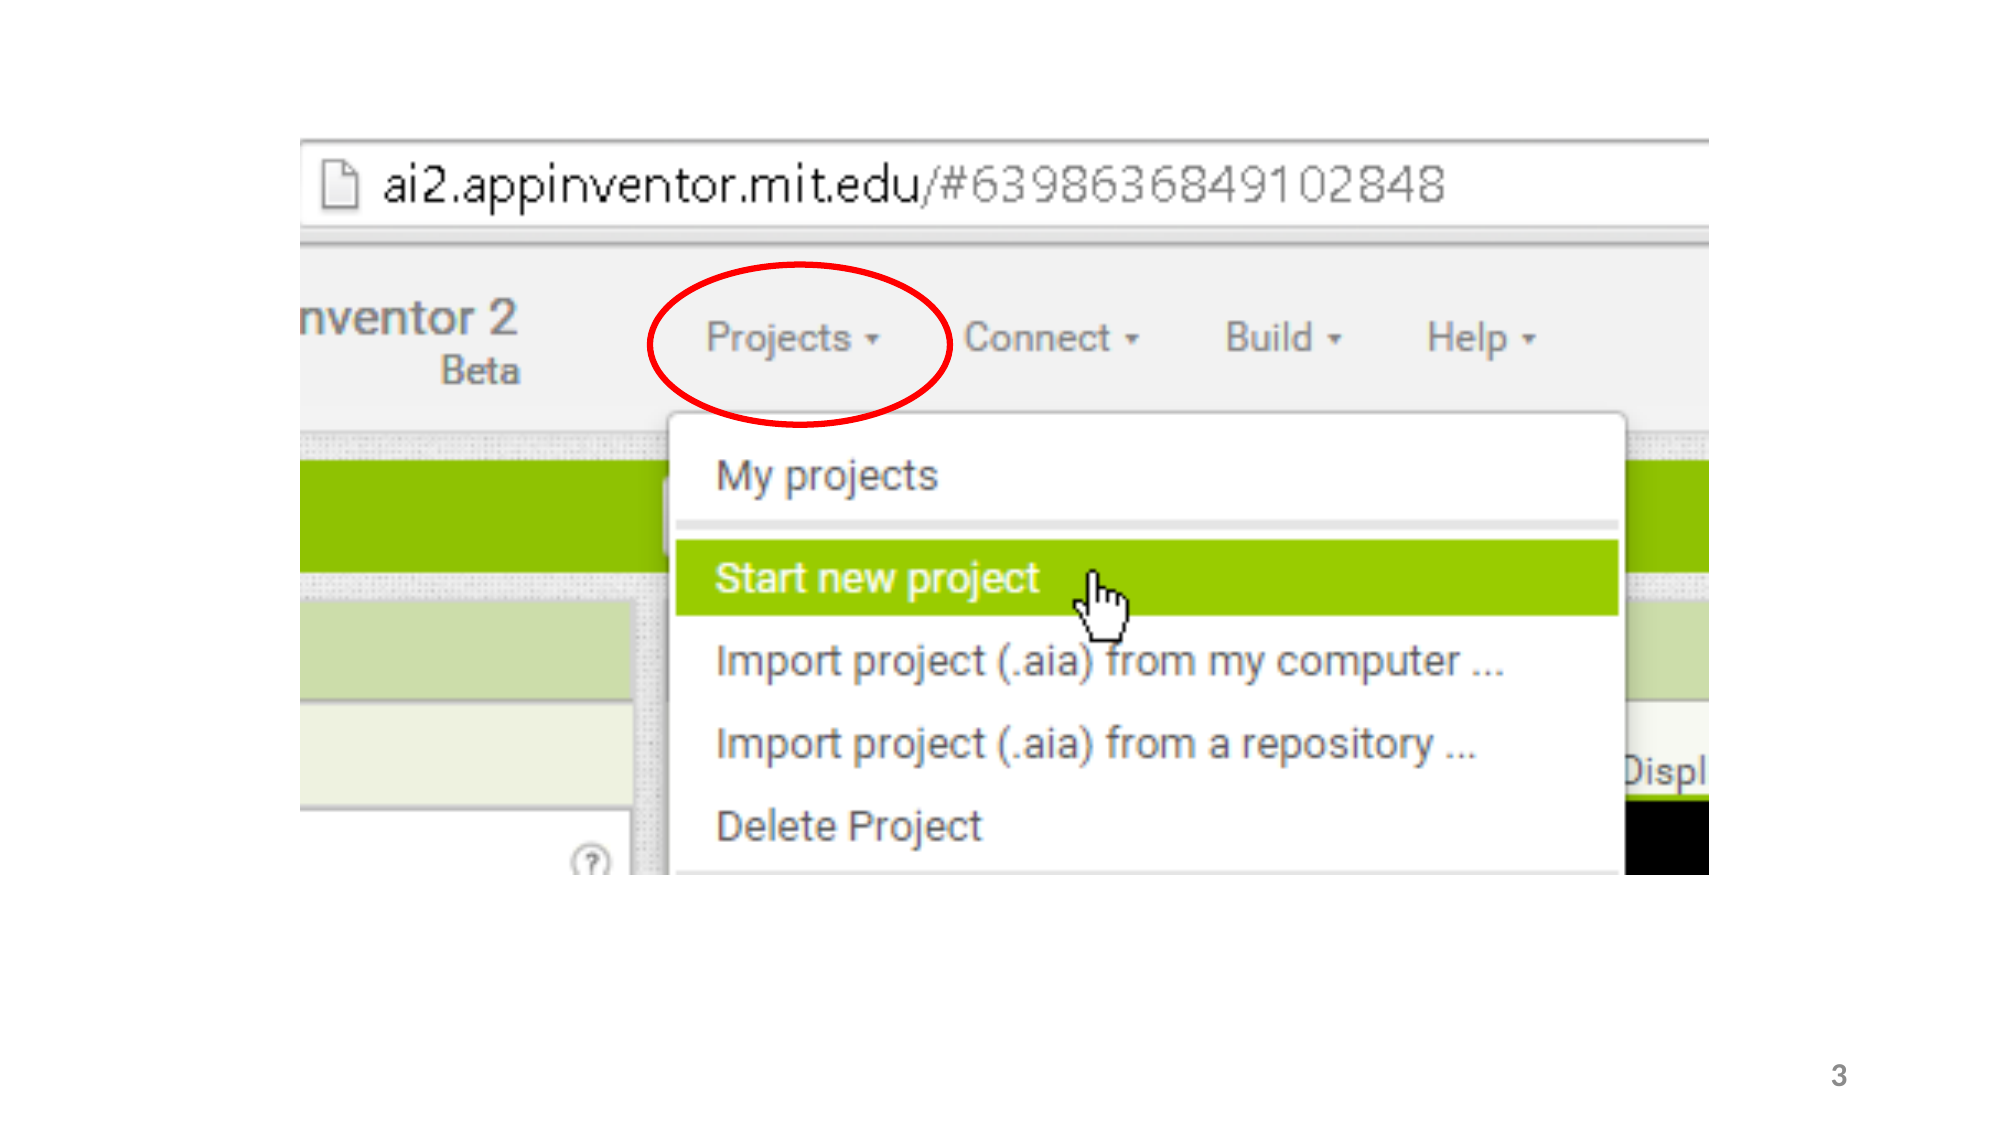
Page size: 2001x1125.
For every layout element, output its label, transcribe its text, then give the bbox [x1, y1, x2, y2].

picture [299, 137, 1709, 875]
slide_number 3 [1412, 1042, 1863, 1103]
